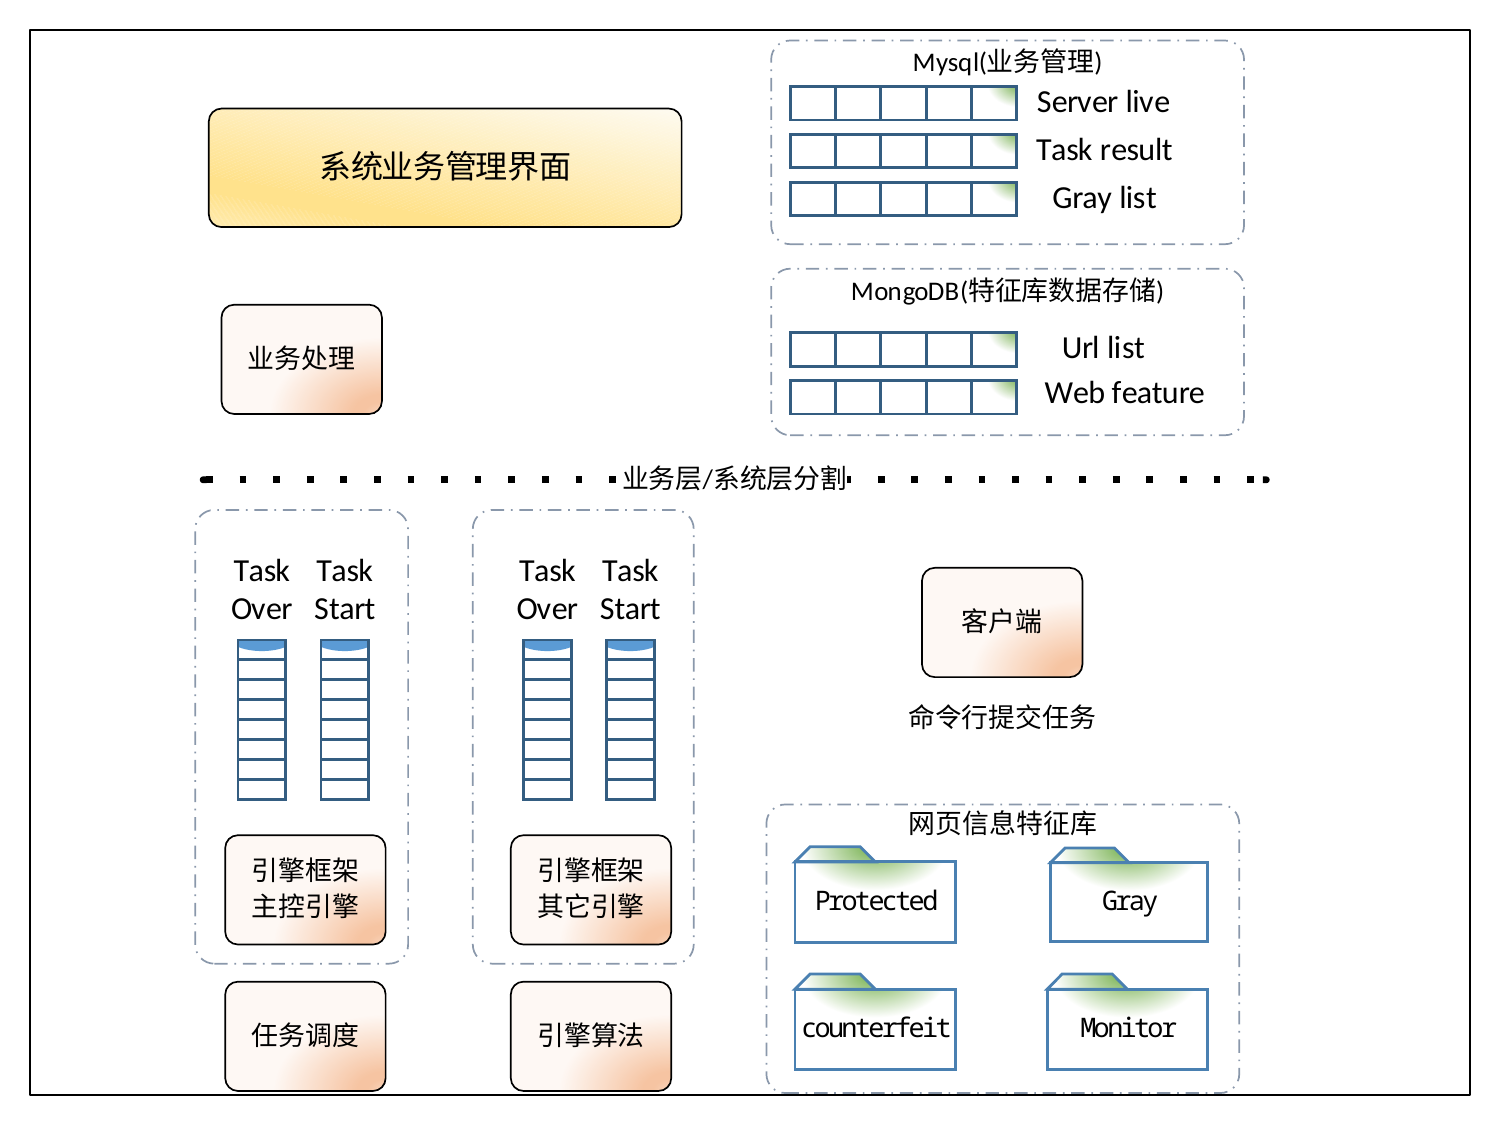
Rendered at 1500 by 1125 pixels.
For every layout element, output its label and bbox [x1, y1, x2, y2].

picture [191, 36, 1271, 1094]
